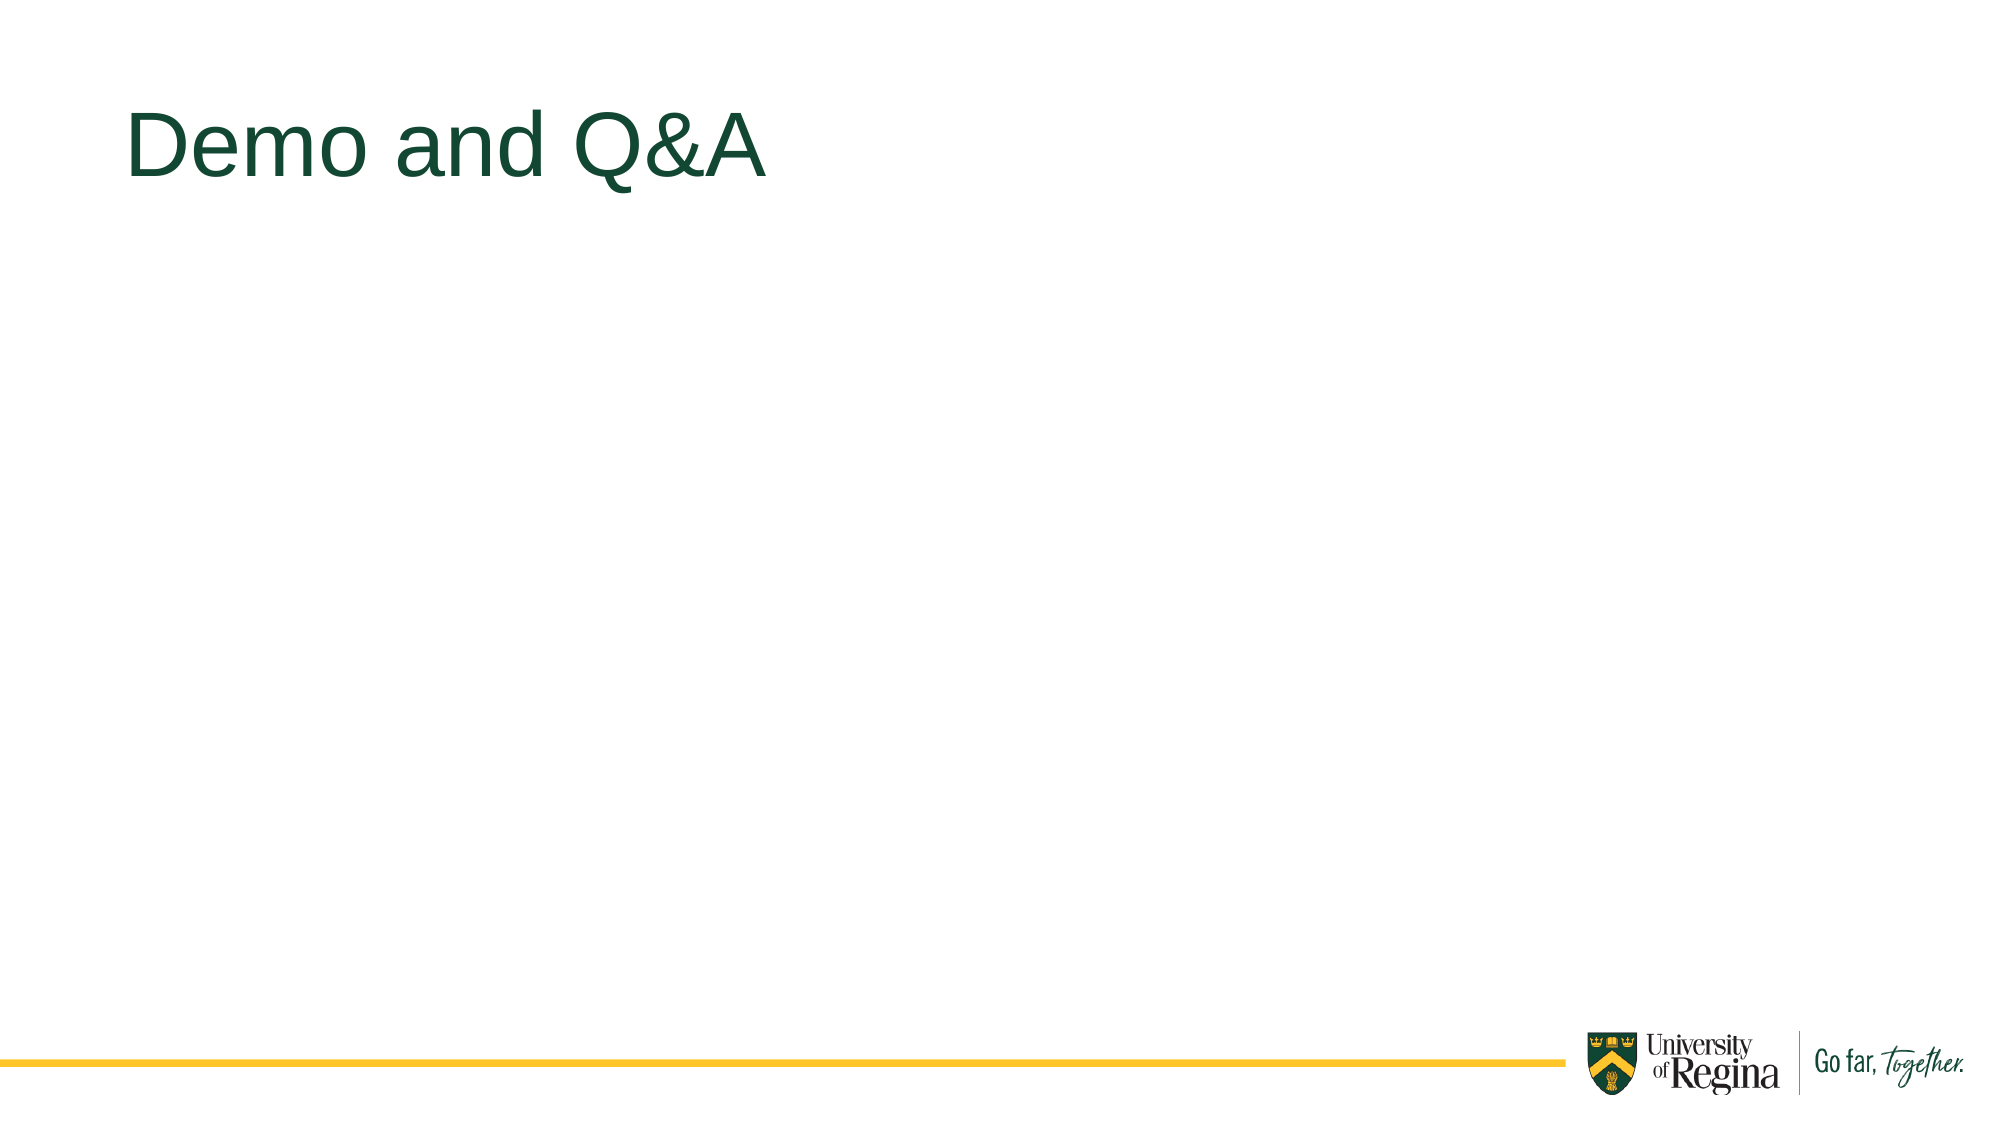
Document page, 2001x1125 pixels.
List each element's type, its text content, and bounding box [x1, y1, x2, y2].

list Demo and Q&A [109, 89, 1891, 213]
